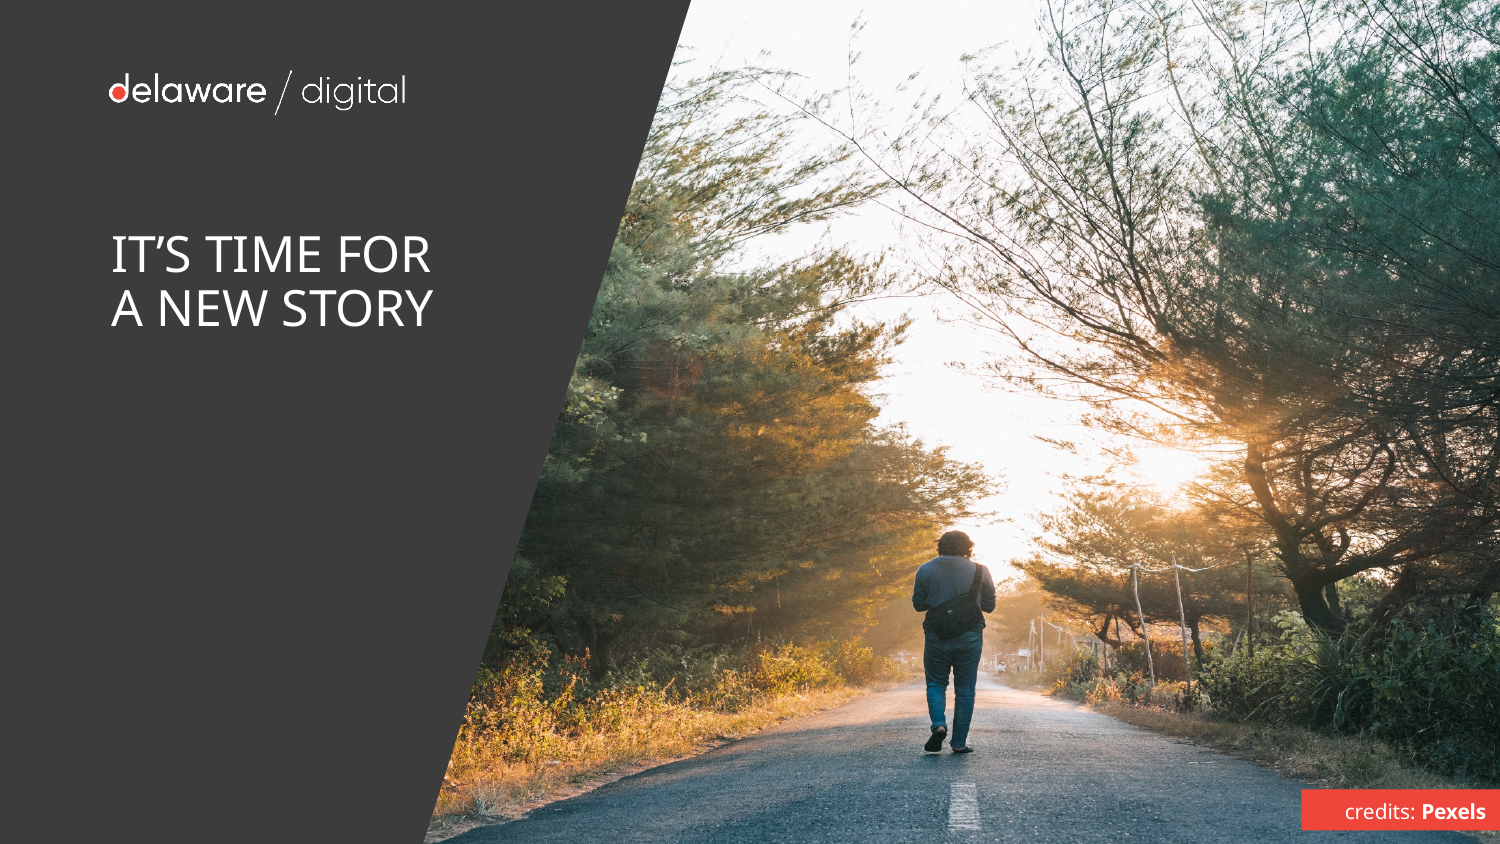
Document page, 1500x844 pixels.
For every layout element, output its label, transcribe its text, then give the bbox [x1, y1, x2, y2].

title IT’S TIME FOR A NEW STORY [96, 122, 422, 345]
picture [83, 0, 1500, 844]
